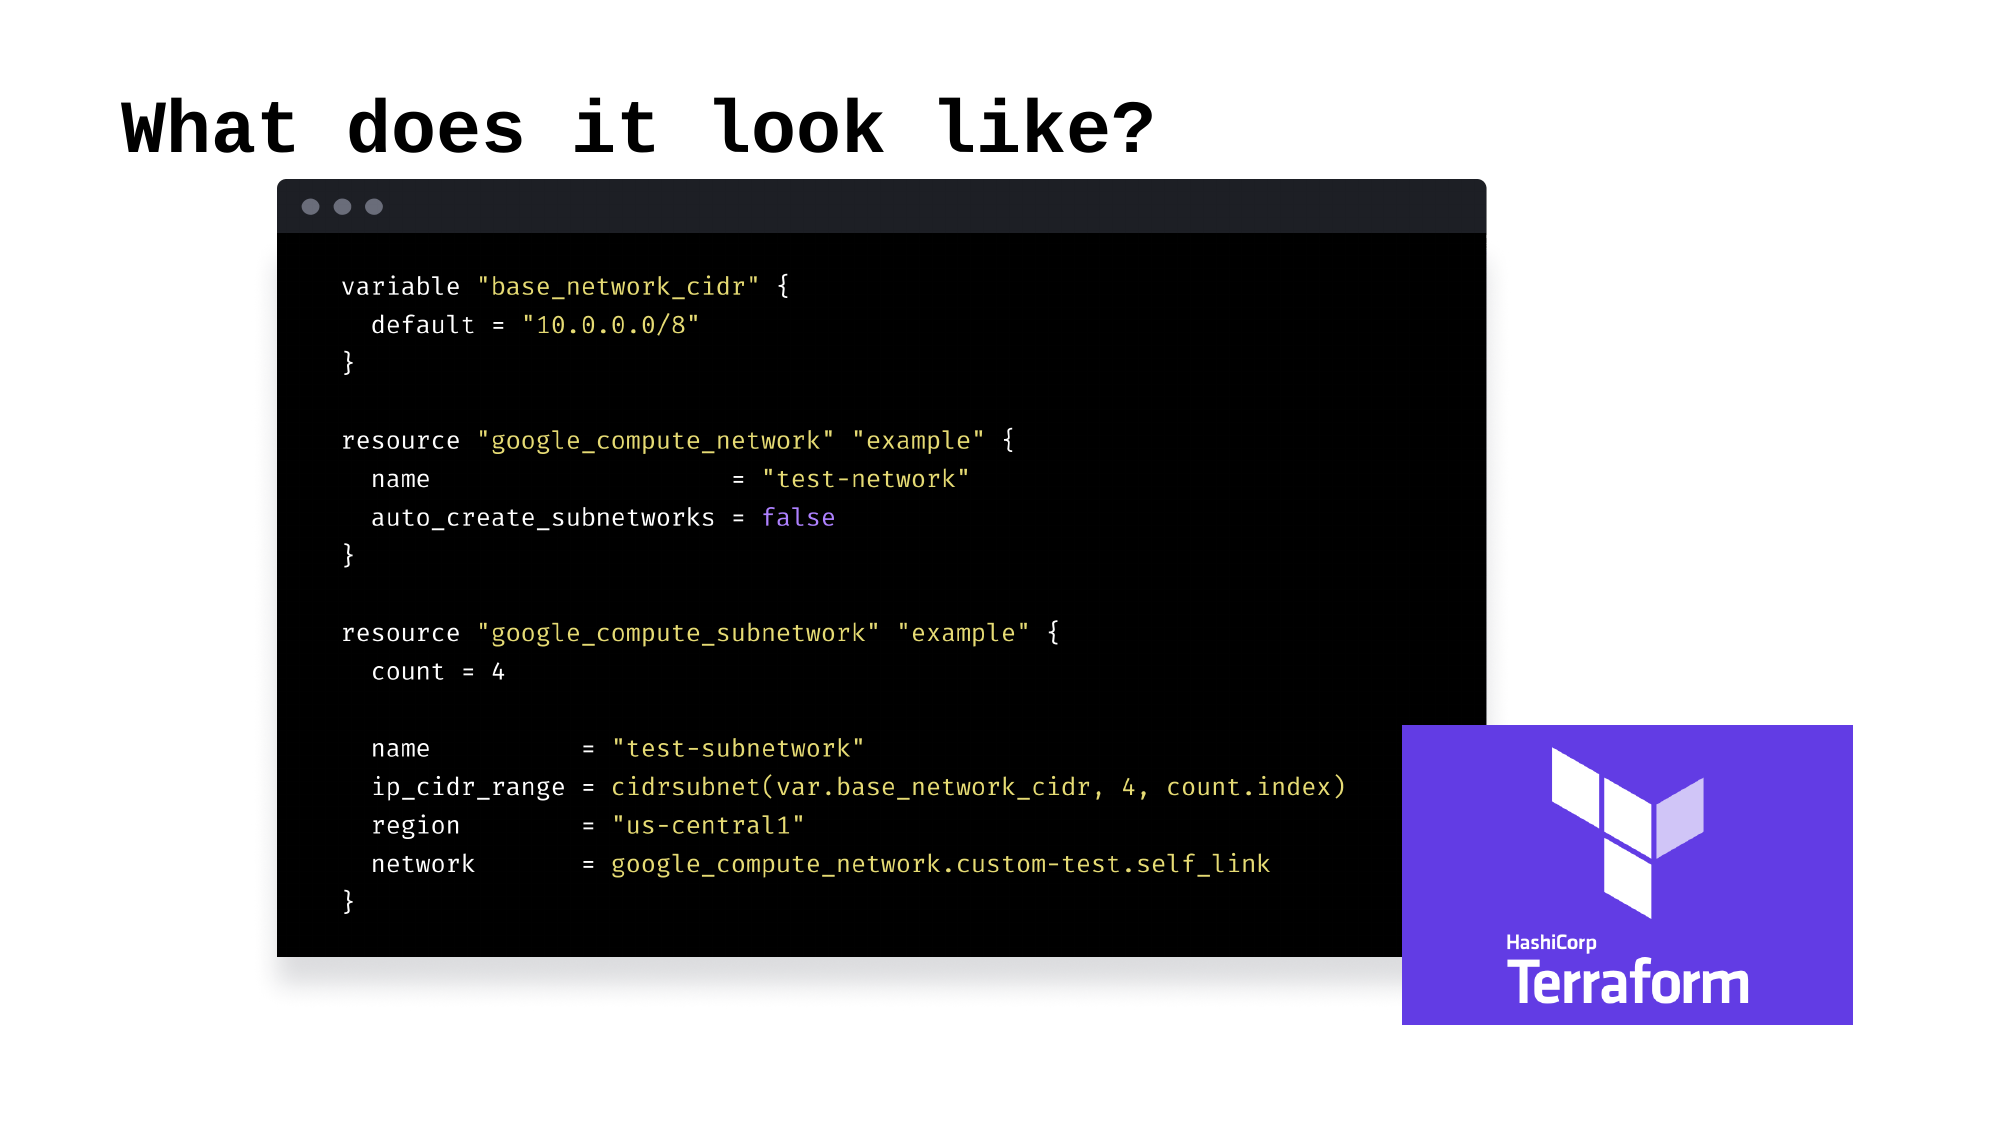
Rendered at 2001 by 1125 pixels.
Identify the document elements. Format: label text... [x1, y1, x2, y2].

title What does it look like? [106, 76, 1832, 180]
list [248, 179, 1513, 1012]
picture [1402, 724, 1853, 1025]
